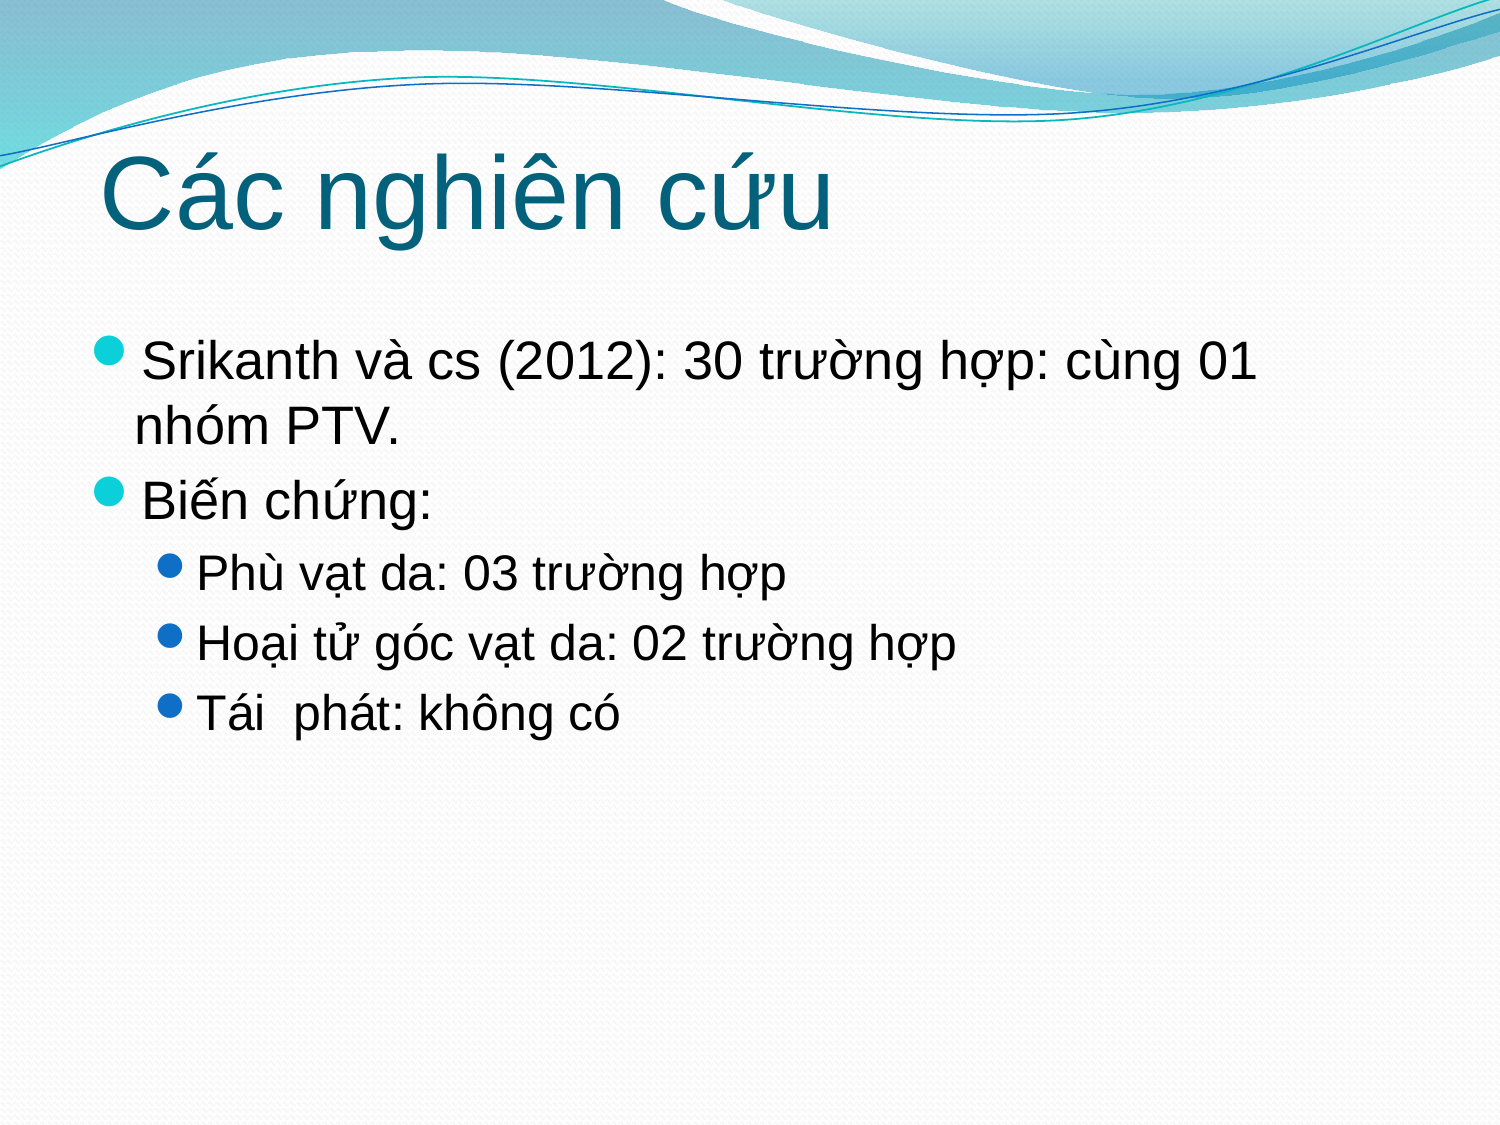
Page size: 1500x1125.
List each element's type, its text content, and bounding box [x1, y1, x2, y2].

title Các nghiên cứu [99, 62, 1450, 250]
list Srikanth và cs (2012): 30 trường hợp: cùng 01 nhóm PTV. Biến chứng: Phù vạt da: 03 trường hợp Hoại tử góc vạt da: 02 trường hợp Tái phát: không có [75, 317, 1425, 1038]
